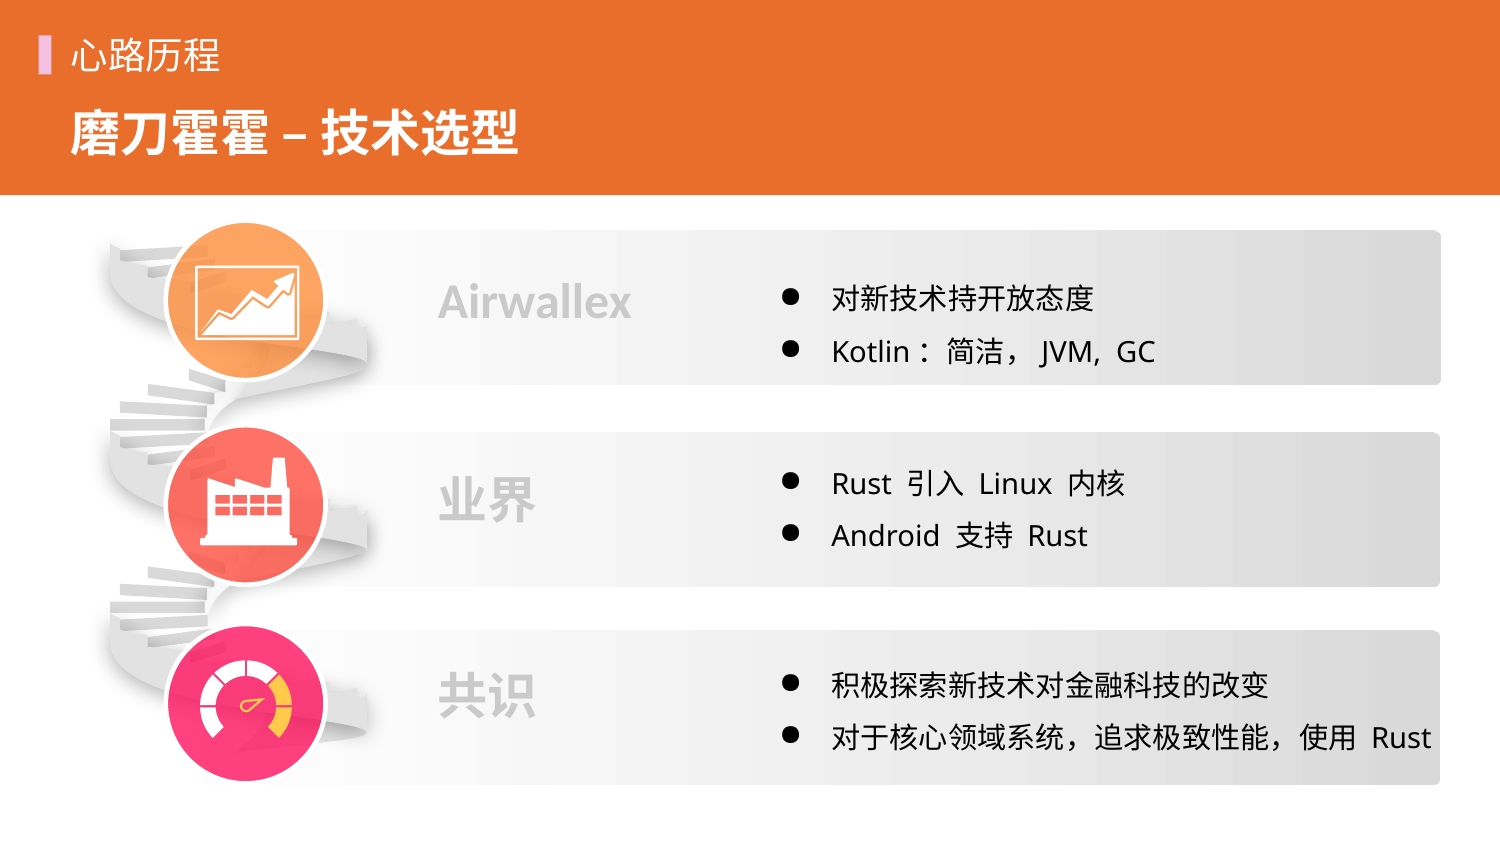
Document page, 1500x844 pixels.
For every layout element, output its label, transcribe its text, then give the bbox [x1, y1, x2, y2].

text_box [199, 660, 293, 739]
text_box [286, 230, 1441, 385]
text_box [38, 35, 52, 75]
text_box [183, 754, 308, 784]
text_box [109, 241, 368, 754]
text_box Rust 引入 Linux 内核 Android 支持 Rust [741, 432, 1380, 568]
text_box 磨刀霍霍 – 技术选型 [63, 93, 1124, 169]
text_box [0, 0, 1500, 196]
text_box 业界 [422, 453, 592, 544]
text_box [192, 220, 300, 241]
text_box 对新技术持开放态度 Kotlin：简洁，JVM, GC [741, 248, 1218, 383]
text_box [137, 230, 206, 241]
text_box [368, 432, 1440, 587]
text_box [136, 630, 1440, 785]
text_box 共识 [422, 649, 592, 740]
text_box 心路历程 [63, 24, 815, 85]
text_box Airwallex [423, 253, 742, 344]
text_box 积极探索新技术对金融科技的改变 对于核心领域系统，追求极致性能，使用 Rust [741, 634, 1469, 770]
